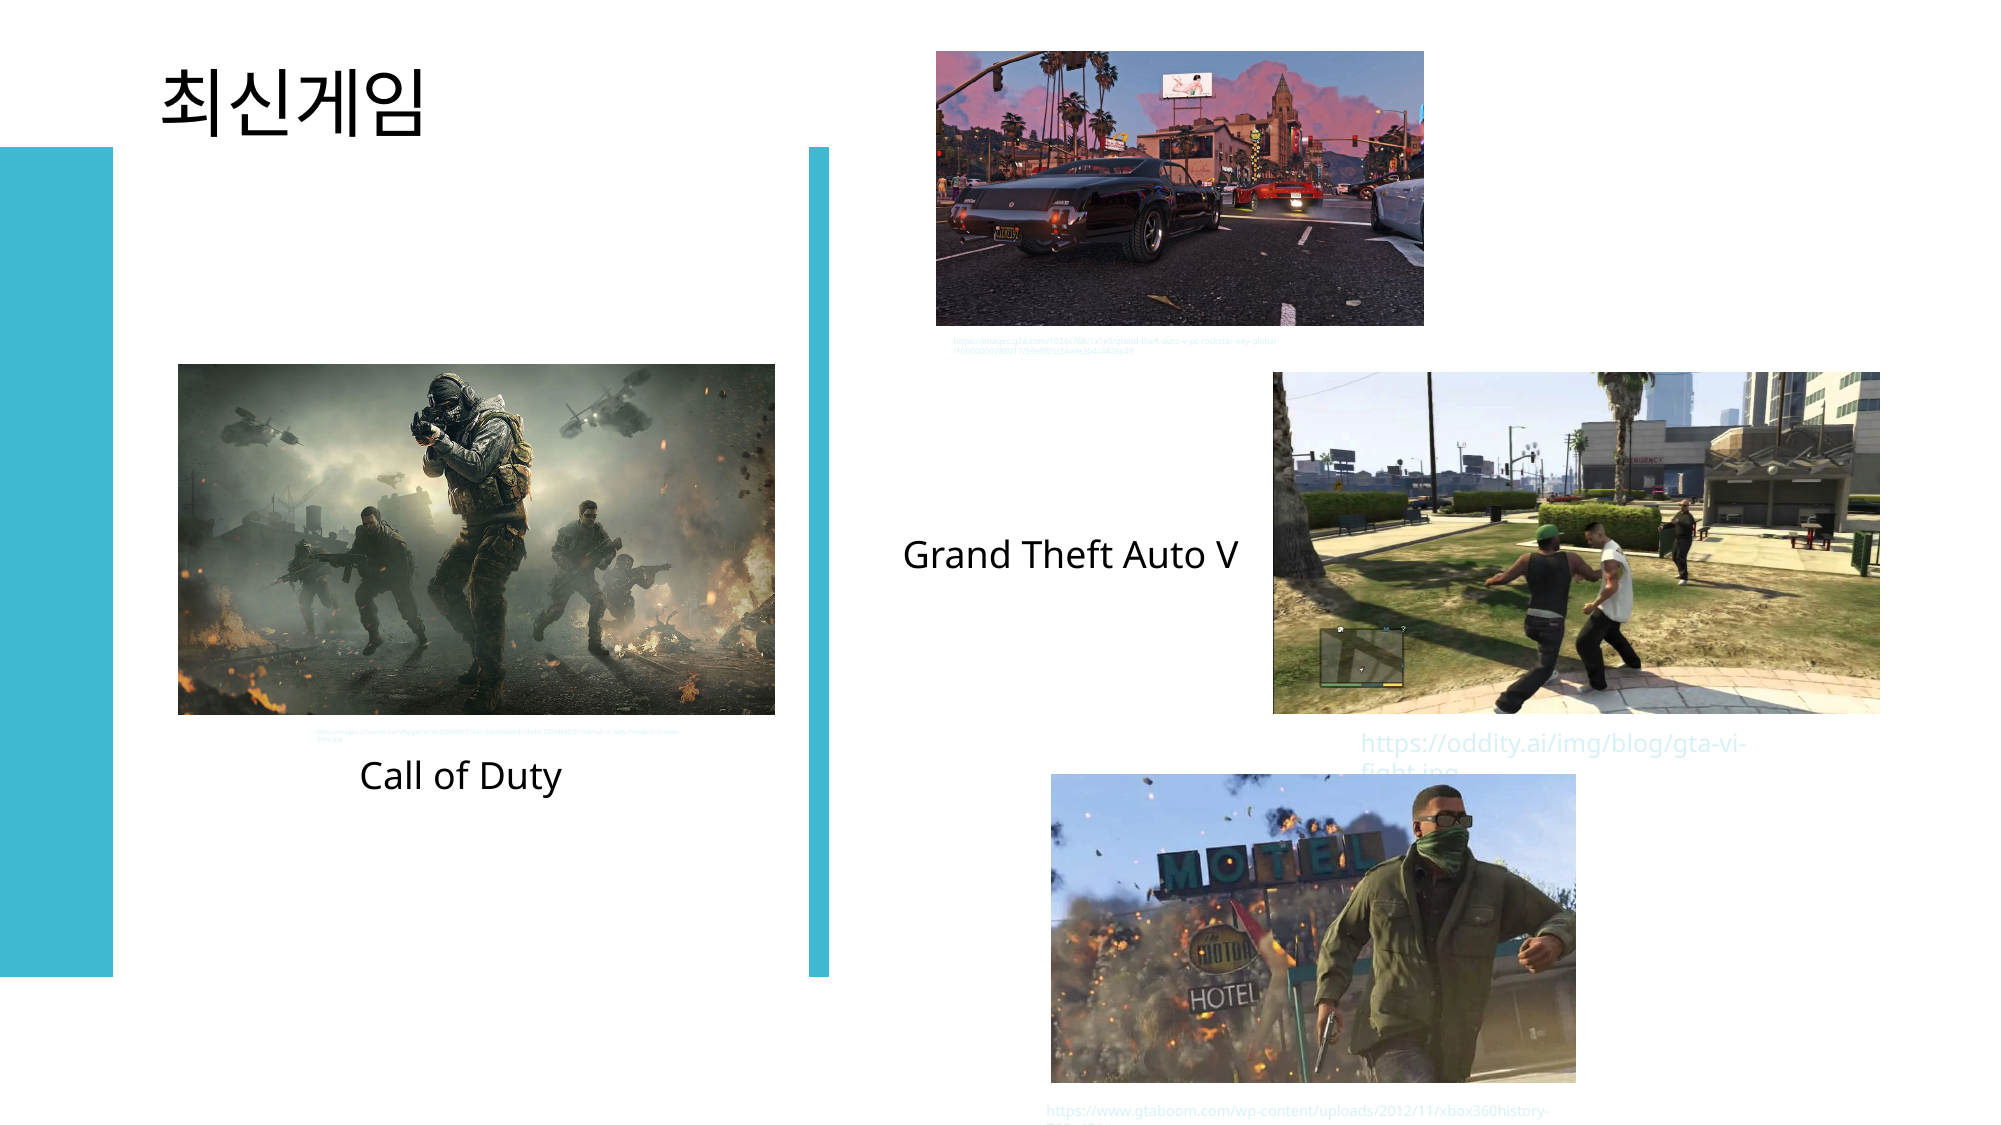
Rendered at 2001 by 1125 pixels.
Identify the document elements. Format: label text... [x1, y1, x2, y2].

text_box 최신게임 [143, 34, 820, 180]
picture [0, 146, 113, 977]
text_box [1273, 372, 1880, 767]
text_box Call of Duty [344, 744, 578, 805]
text_box Grand Theft Auto V [887, 523, 1254, 584]
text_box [177, 364, 776, 744]
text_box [935, 50, 1427, 355]
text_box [1031, 774, 1577, 1125]
picture [809, 146, 829, 977]
